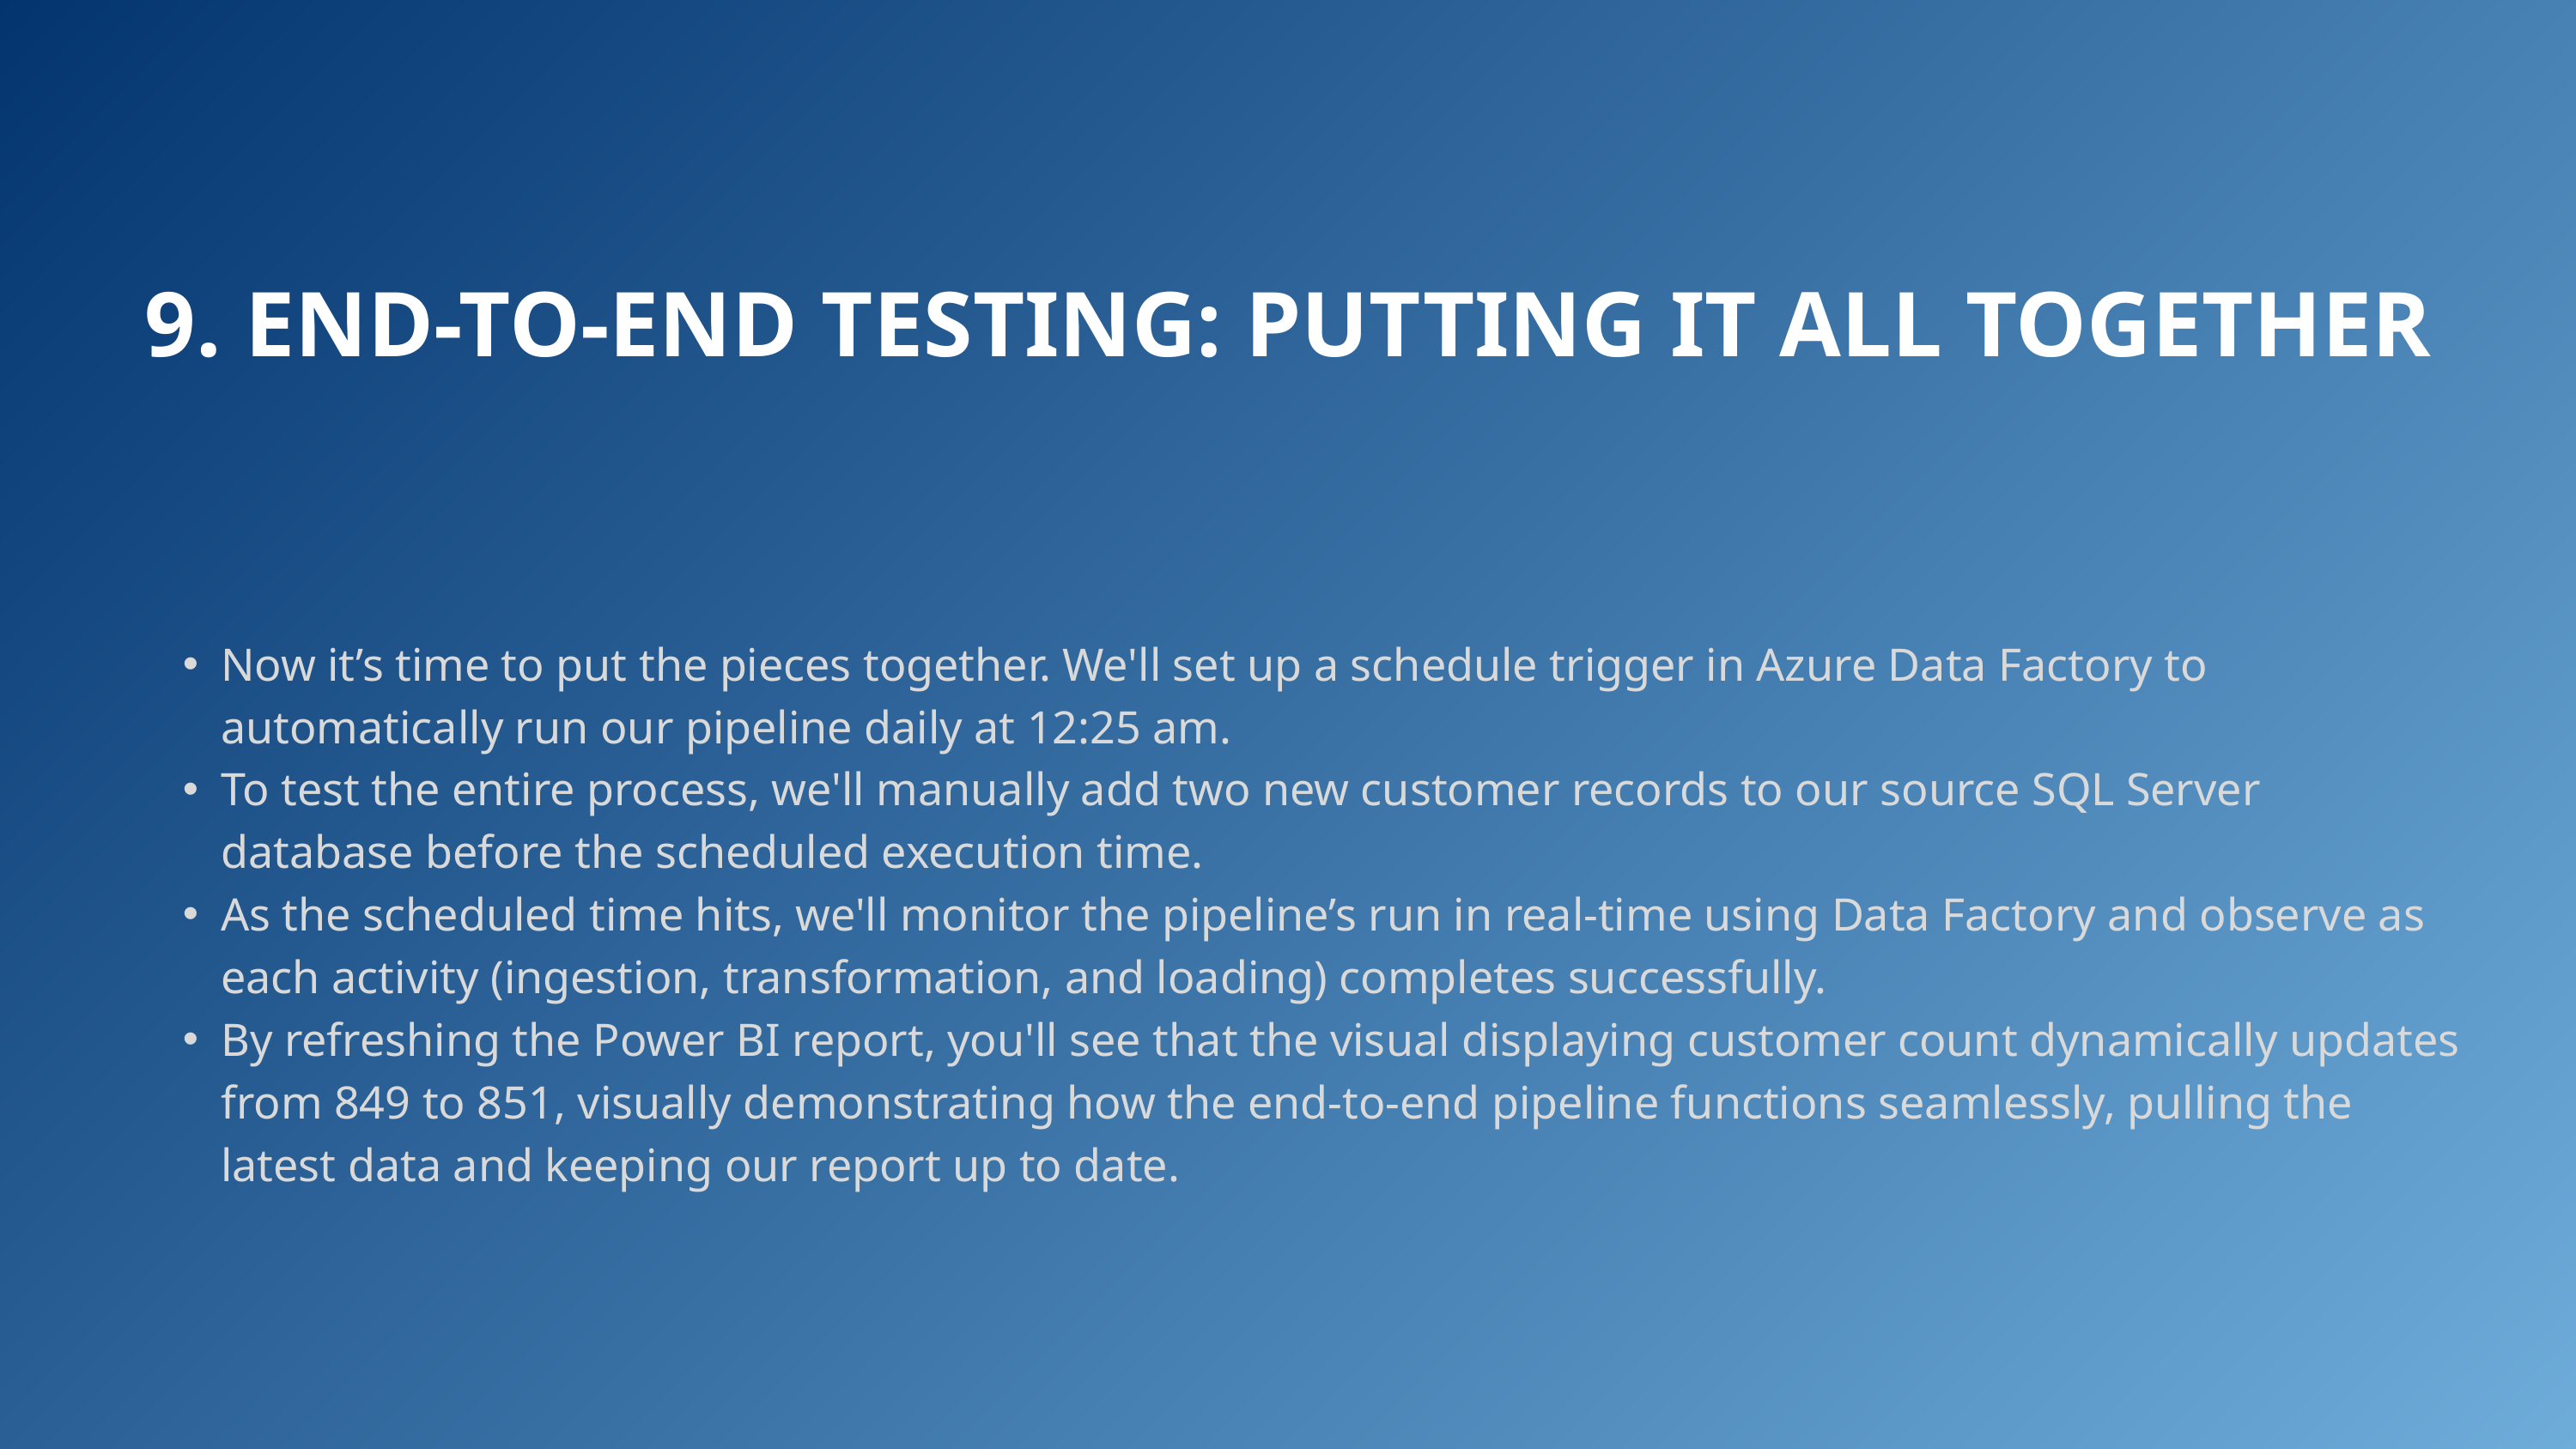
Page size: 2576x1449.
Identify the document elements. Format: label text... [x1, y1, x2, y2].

text_box 9. END-TO-END TESTING: PUTTING IT ALL TOGETHER [144, 267, 2541, 482]
text_box Now it’s time to put the pieces together. We'll set up a schedule trigger in Azure Data Factory to automatically run our pipeline daily at 12:25 am. To test the entire process, we'll manually add two new customer records to our source SQL Server database before the scheduled execution time. As the scheduled time hits, we'll monitor the pipeline’s run in real-time using Data Factory and observe as each activity (ingestion, transformation, and loading) completes successfully. By refreshing the Power BI report, you'll see that the visual displaying customer count dynamically updates from 849 to 851, visually demonstrating how the end-to-end pipeline functions seamlessly, pulling the latest data and keeping our report up to date. [144, 627, 2465, 1253]
